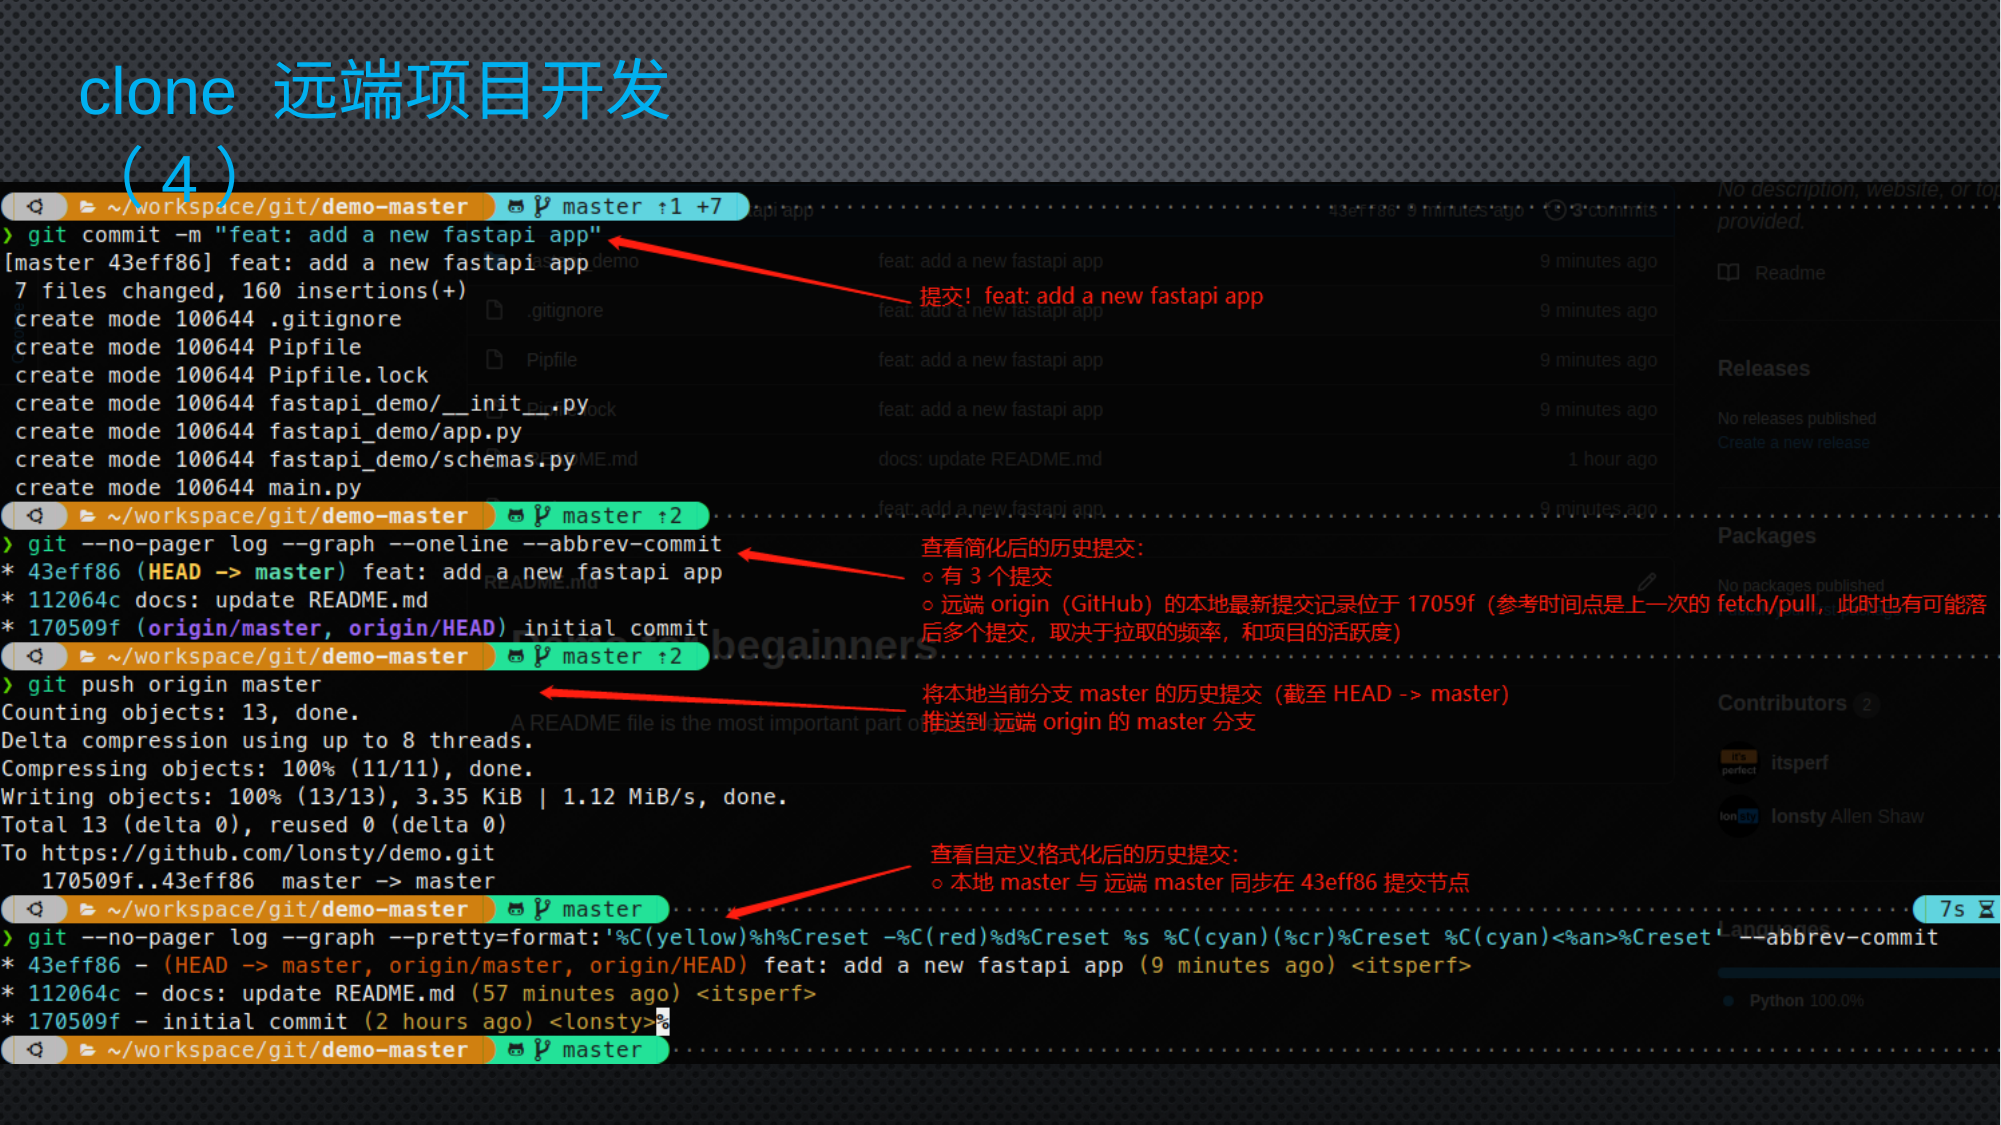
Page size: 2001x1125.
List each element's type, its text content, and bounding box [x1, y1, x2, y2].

picture [0, 182, 2000, 1065]
picture [171, 182, 183, 186]
text_box clone 远端项目开发（4） [63, 32, 813, 182]
